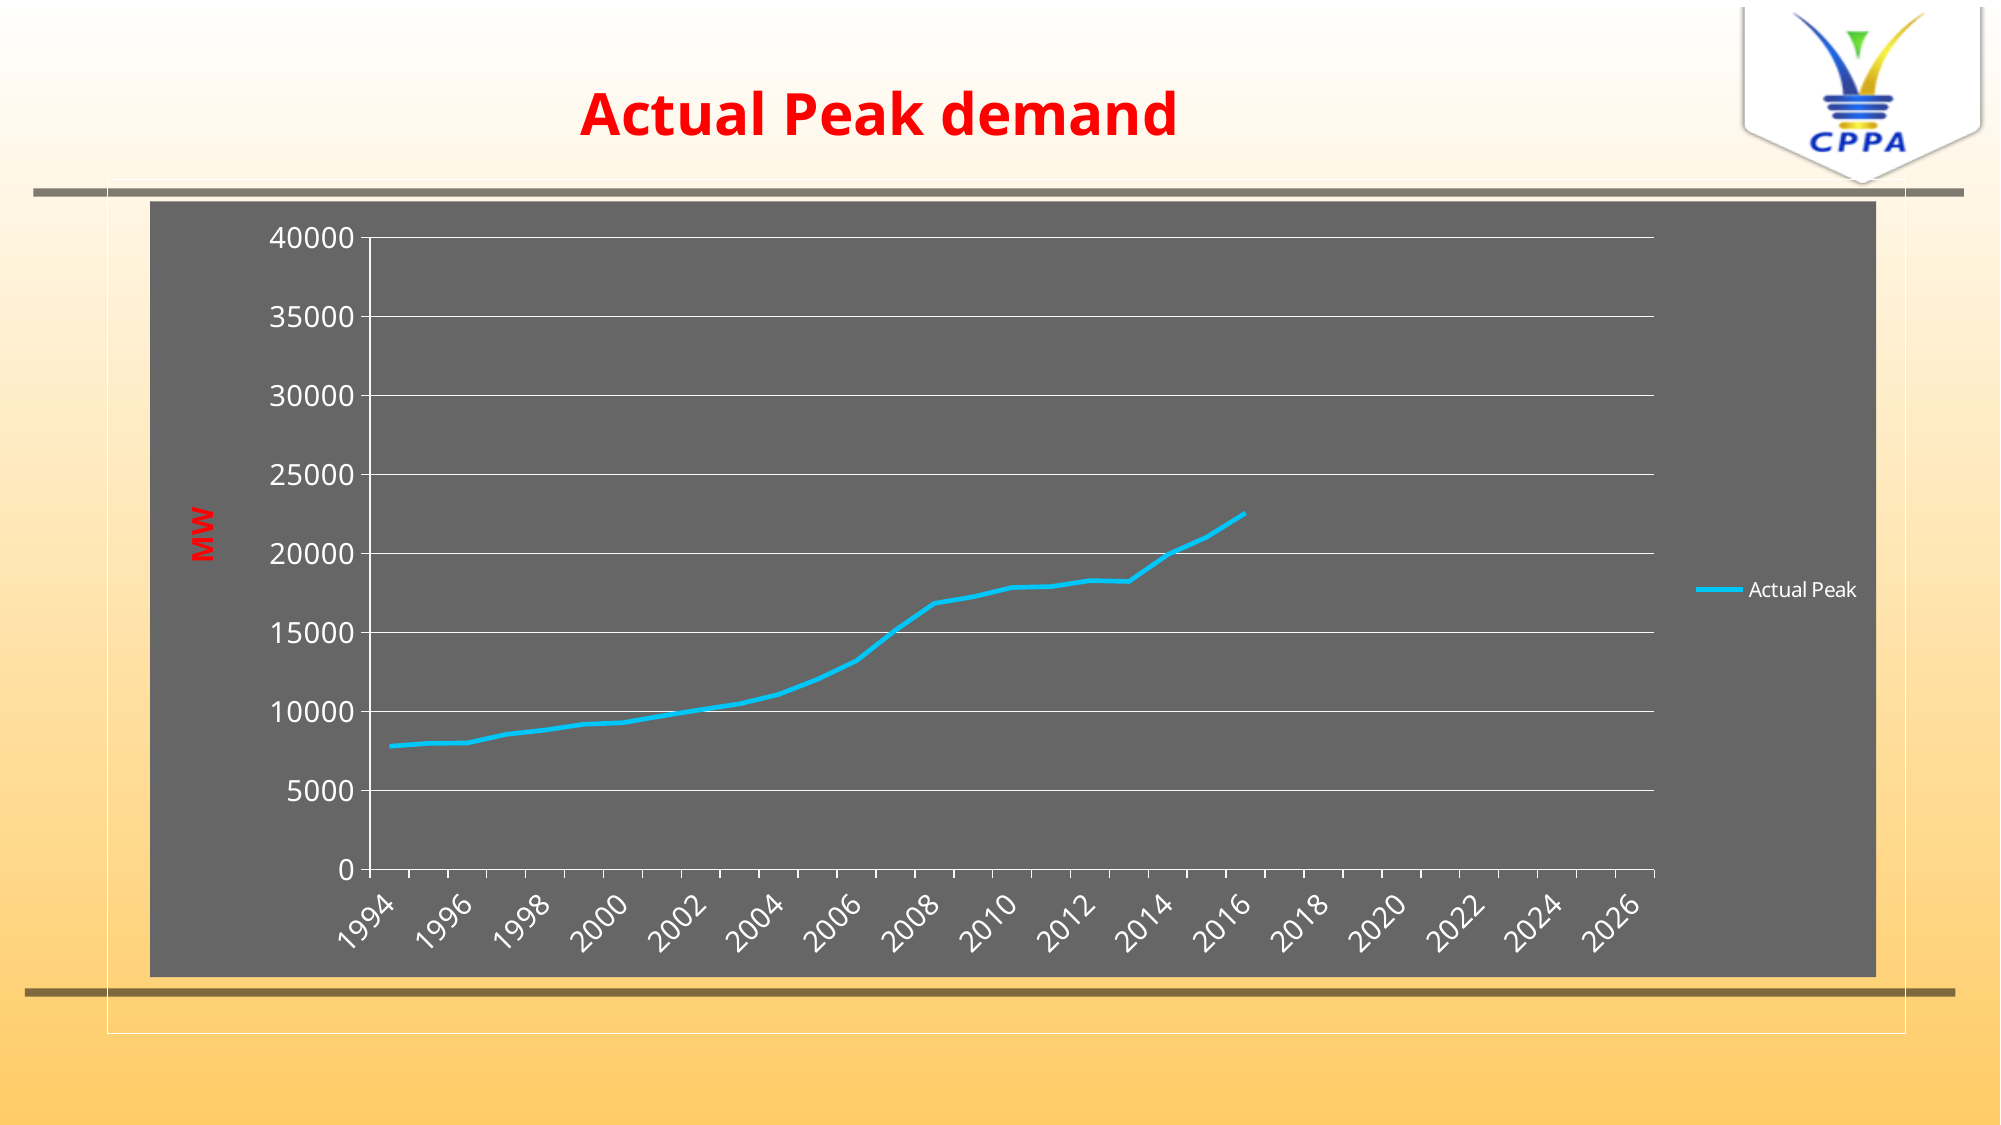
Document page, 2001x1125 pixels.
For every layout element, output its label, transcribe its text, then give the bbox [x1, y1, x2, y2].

text_box Actual Peak demand [175, 69, 1600, 154]
chart [149, 201, 1877, 978]
text_box [107, 179, 1906, 1034]
picture [1732, 7, 1990, 191]
